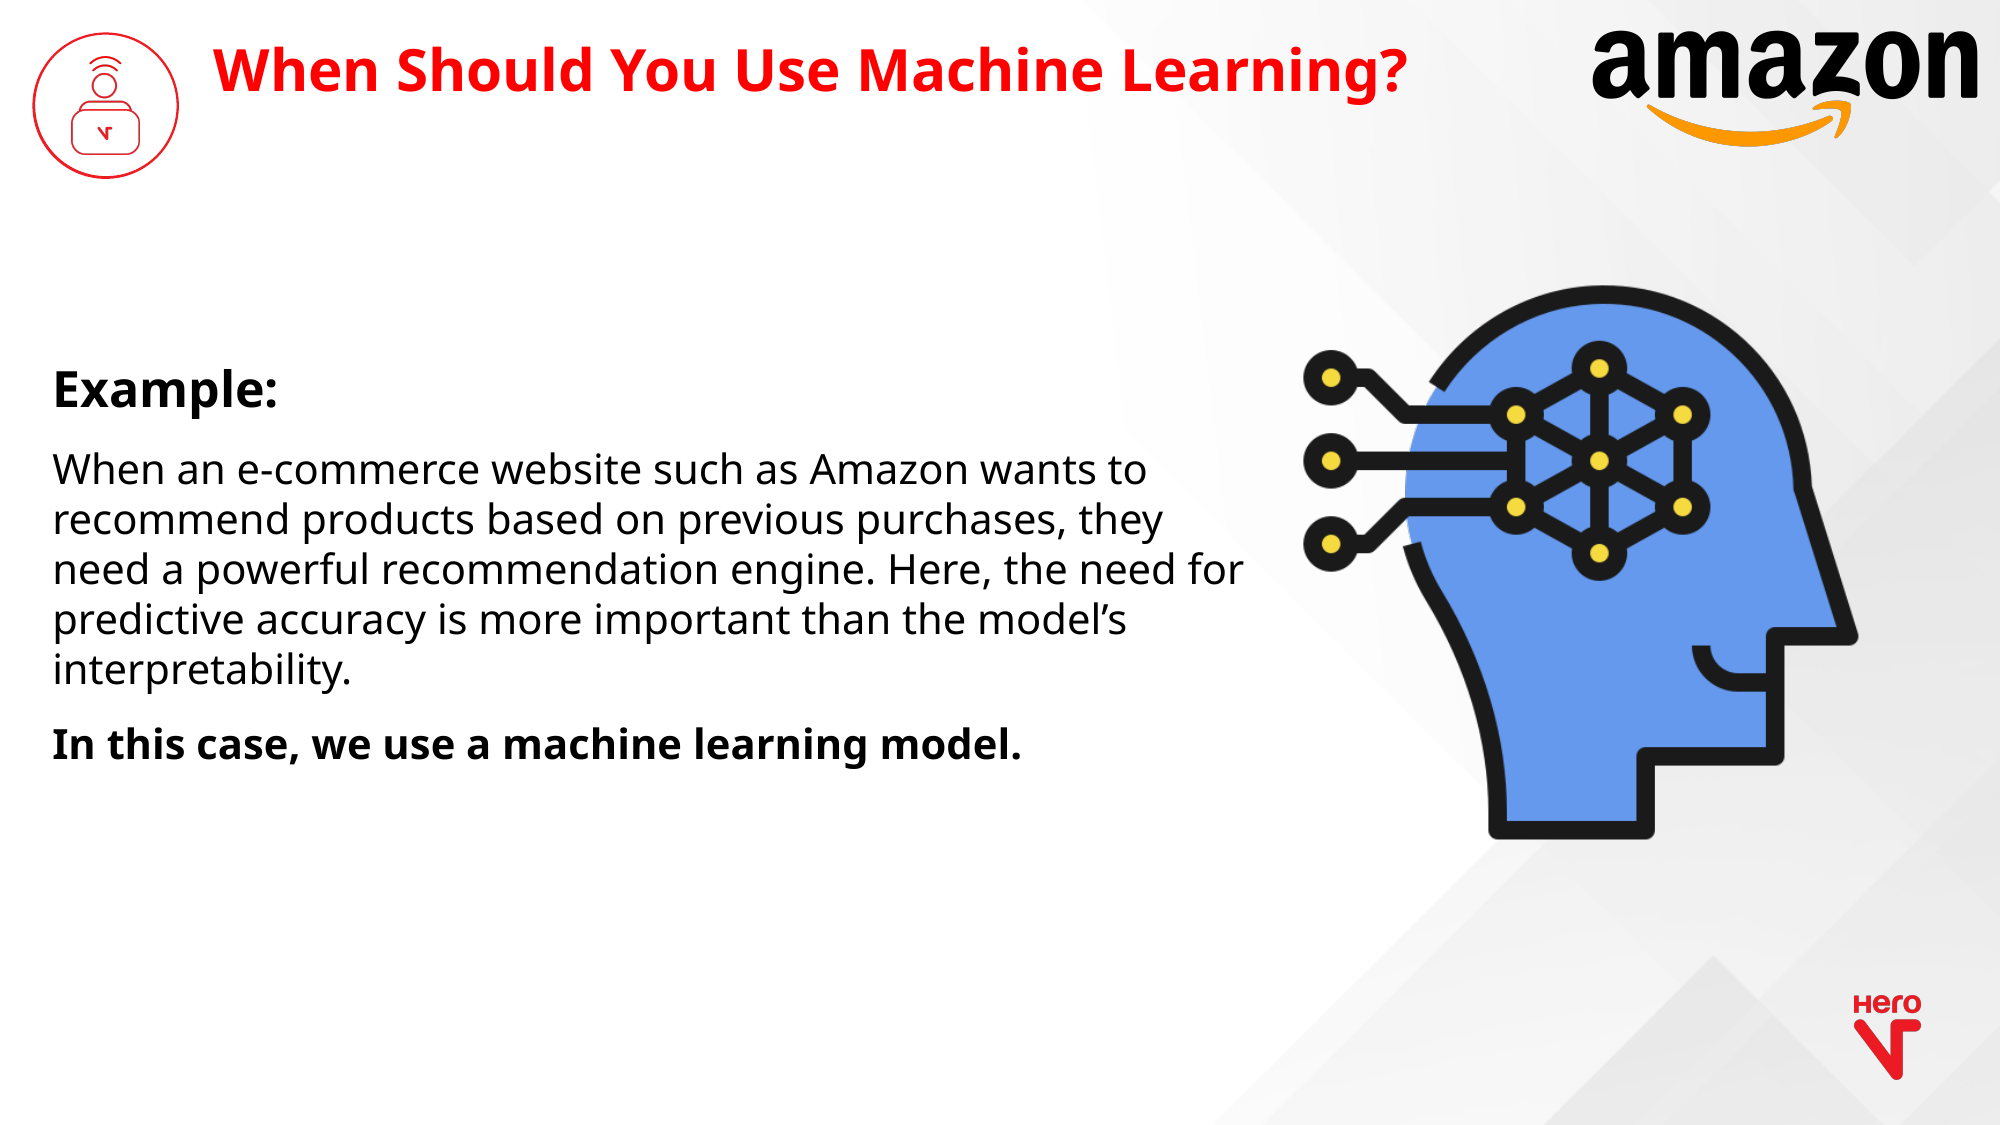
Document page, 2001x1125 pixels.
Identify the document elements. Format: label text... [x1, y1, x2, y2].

text_box Example: When an e-commerce website such as Amazon wants to recommend products based on previous purchases, they need a powerful recommendation engine. Here, the need for predictive accuracy is more important than the model’s interpretability. In this case, we use a machine learning model. [18, 342, 1261, 783]
picture [71, 56, 140, 155]
picture [1285, 266, 1877, 858]
text_box When Should You Use Machine Learning? [198, 18, 1579, 119]
picture [1854, 995, 1921, 1080]
picture [1581, 17, 2000, 162]
